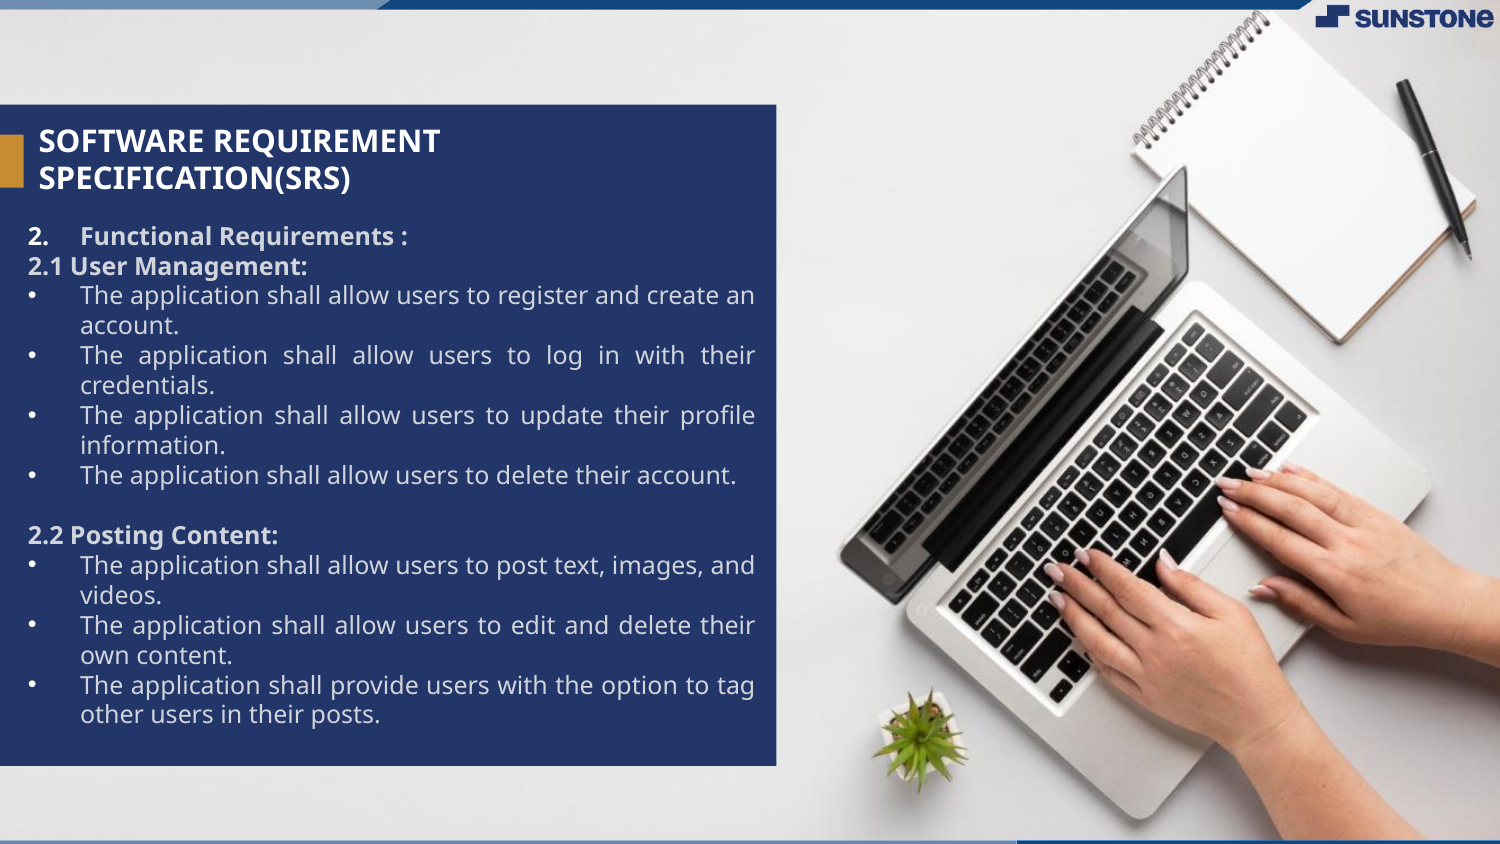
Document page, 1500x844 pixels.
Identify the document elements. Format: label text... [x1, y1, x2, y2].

list Functional Requirements : 2.1 User Management: The application shall allow users to register and create an account. The application shall allow users to log in with their credentials. The application shall allow users to update their profile information. The application shall allow users to delete their account. 2.2 Posting Content: The application shall allow users to post text, images, and videos. The application shall allow users to edit and delete their own content. The application shall provide users with the option to tag other users in their posts. [0, 211, 773, 770]
title SOFTWARE REQUIREMENT SPECIFICATION(SRS) [23, 132, 741, 185]
picture [0, 0, 1500, 844]
